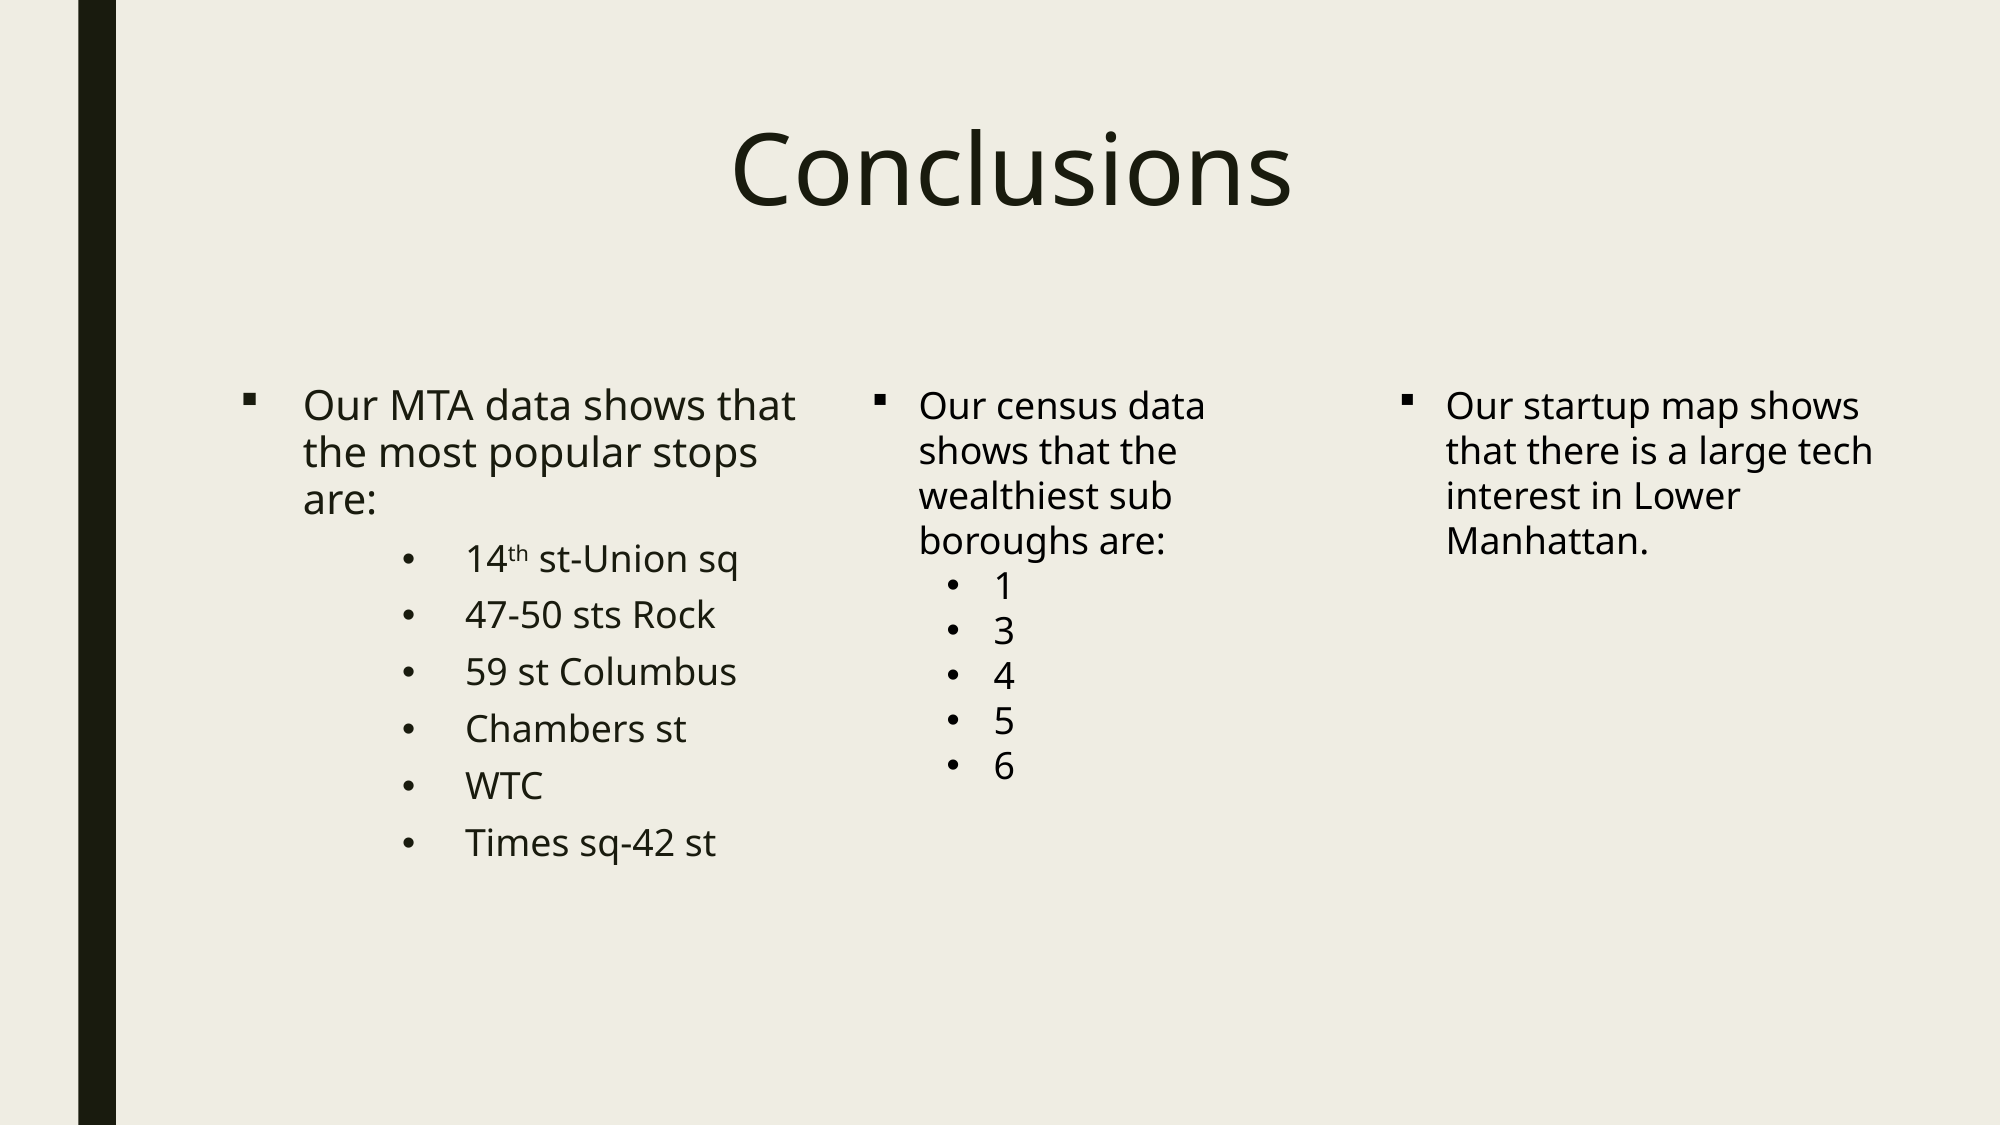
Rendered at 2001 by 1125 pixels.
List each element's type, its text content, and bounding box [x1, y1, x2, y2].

list Our MTA data shows that the most popular stops are: 14th st-Union sq 47-50 sts Rock 59 st Columbus Chambers st WTC Times sq-42 st [225, 375, 857, 963]
title Conclusions [225, 112, 1800, 357]
text_box Our startup map shows that there is a large tech interest in Lower Manhattan. [1384, 374, 1934, 570]
text_box Our census data shows that the wealthiest sub boroughs are: 1 3 4 5 6 [856, 374, 1314, 795]
